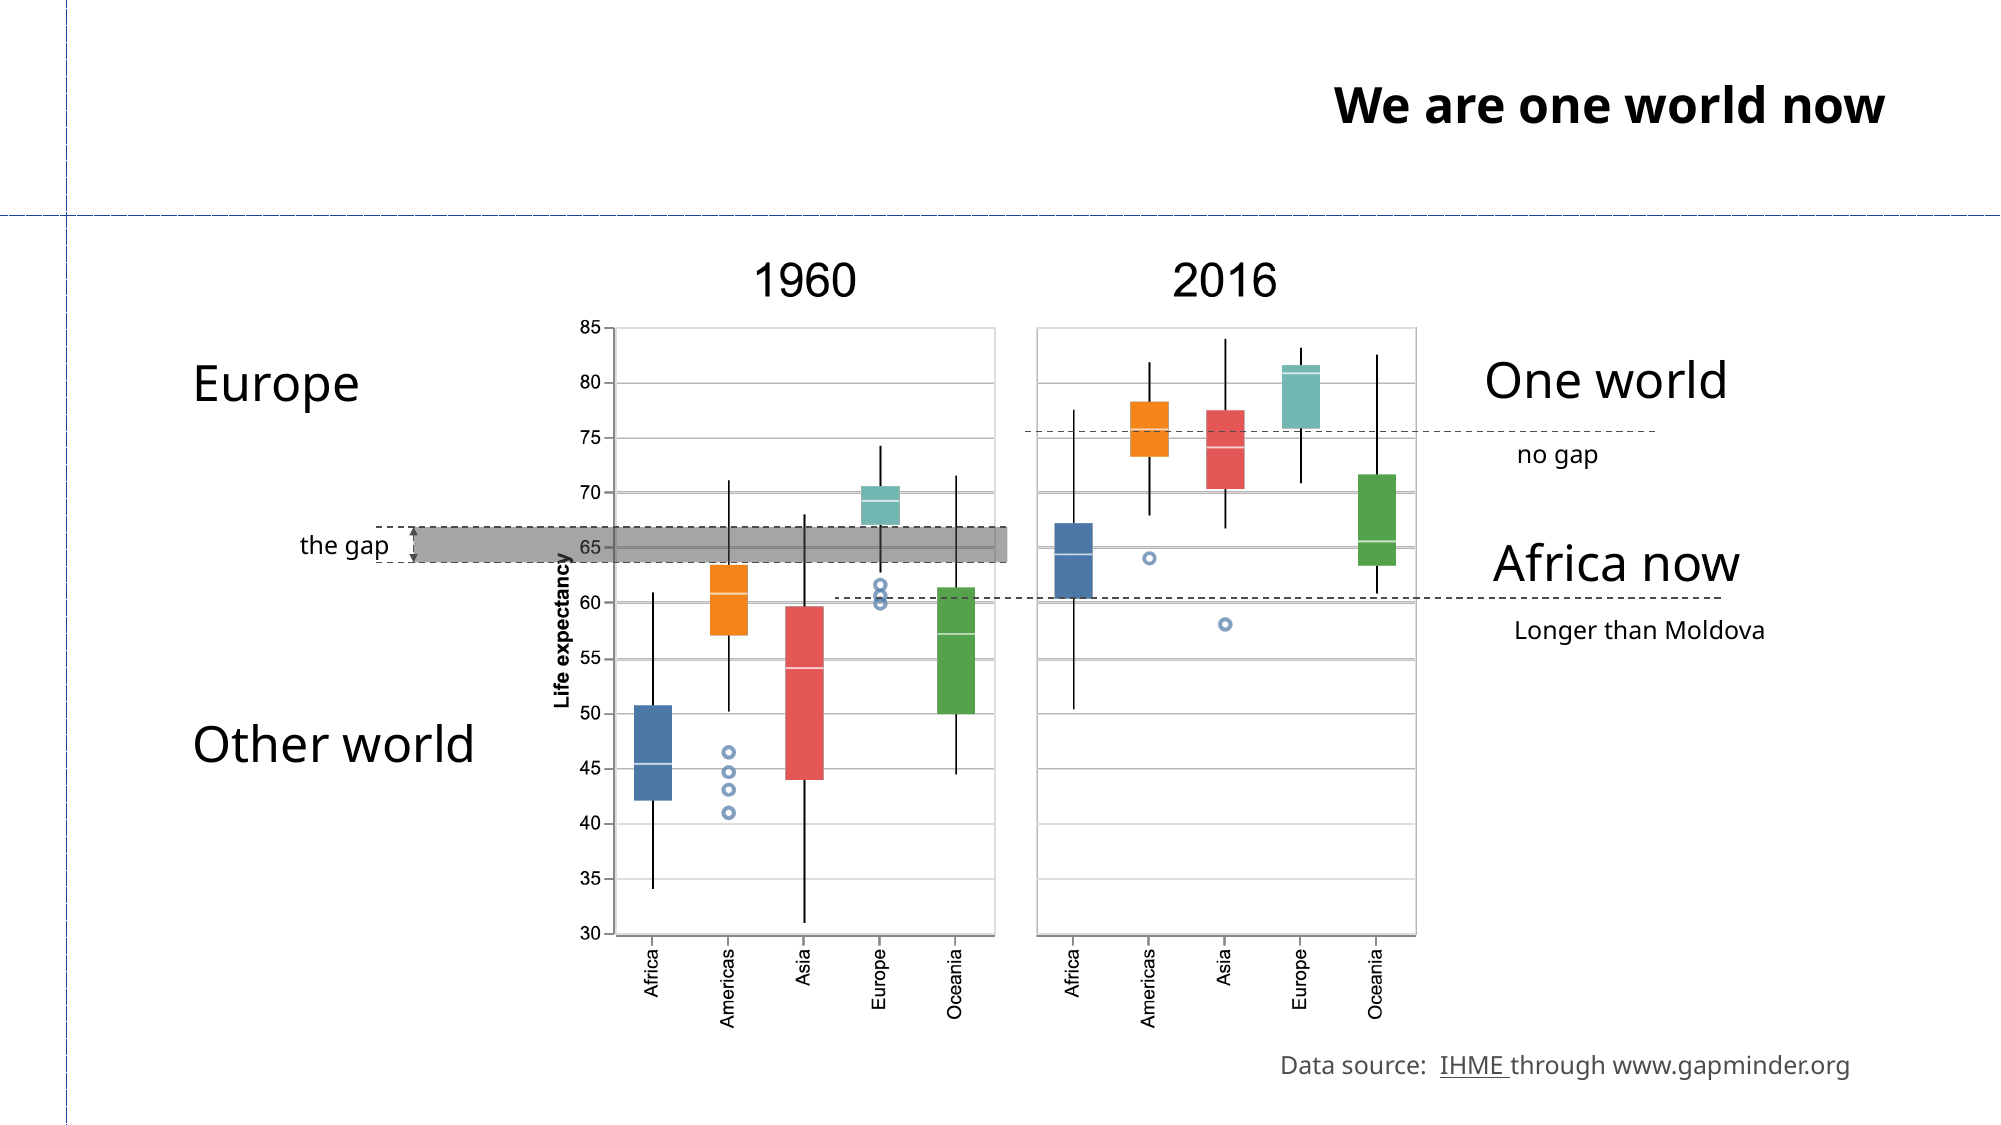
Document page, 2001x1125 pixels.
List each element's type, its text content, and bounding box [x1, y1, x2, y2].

text_box the gap [284, 528, 504, 565]
text_box Africa now [1478, 528, 1850, 603]
text_box Europe [177, 348, 410, 423]
picture [538, 249, 1426, 1038]
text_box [375, 526, 1008, 563]
text_box Longer than Moldova [1499, 609, 1864, 654]
text_box We are one world now [258, 71, 1902, 144]
text_box One world [1469, 345, 1841, 420]
text_box no gap [1501, 438, 1721, 474]
text_box Other world [177, 709, 538, 784]
text_box Data source: IHME through www.gapminder.org [1265, 1042, 1867, 1091]
